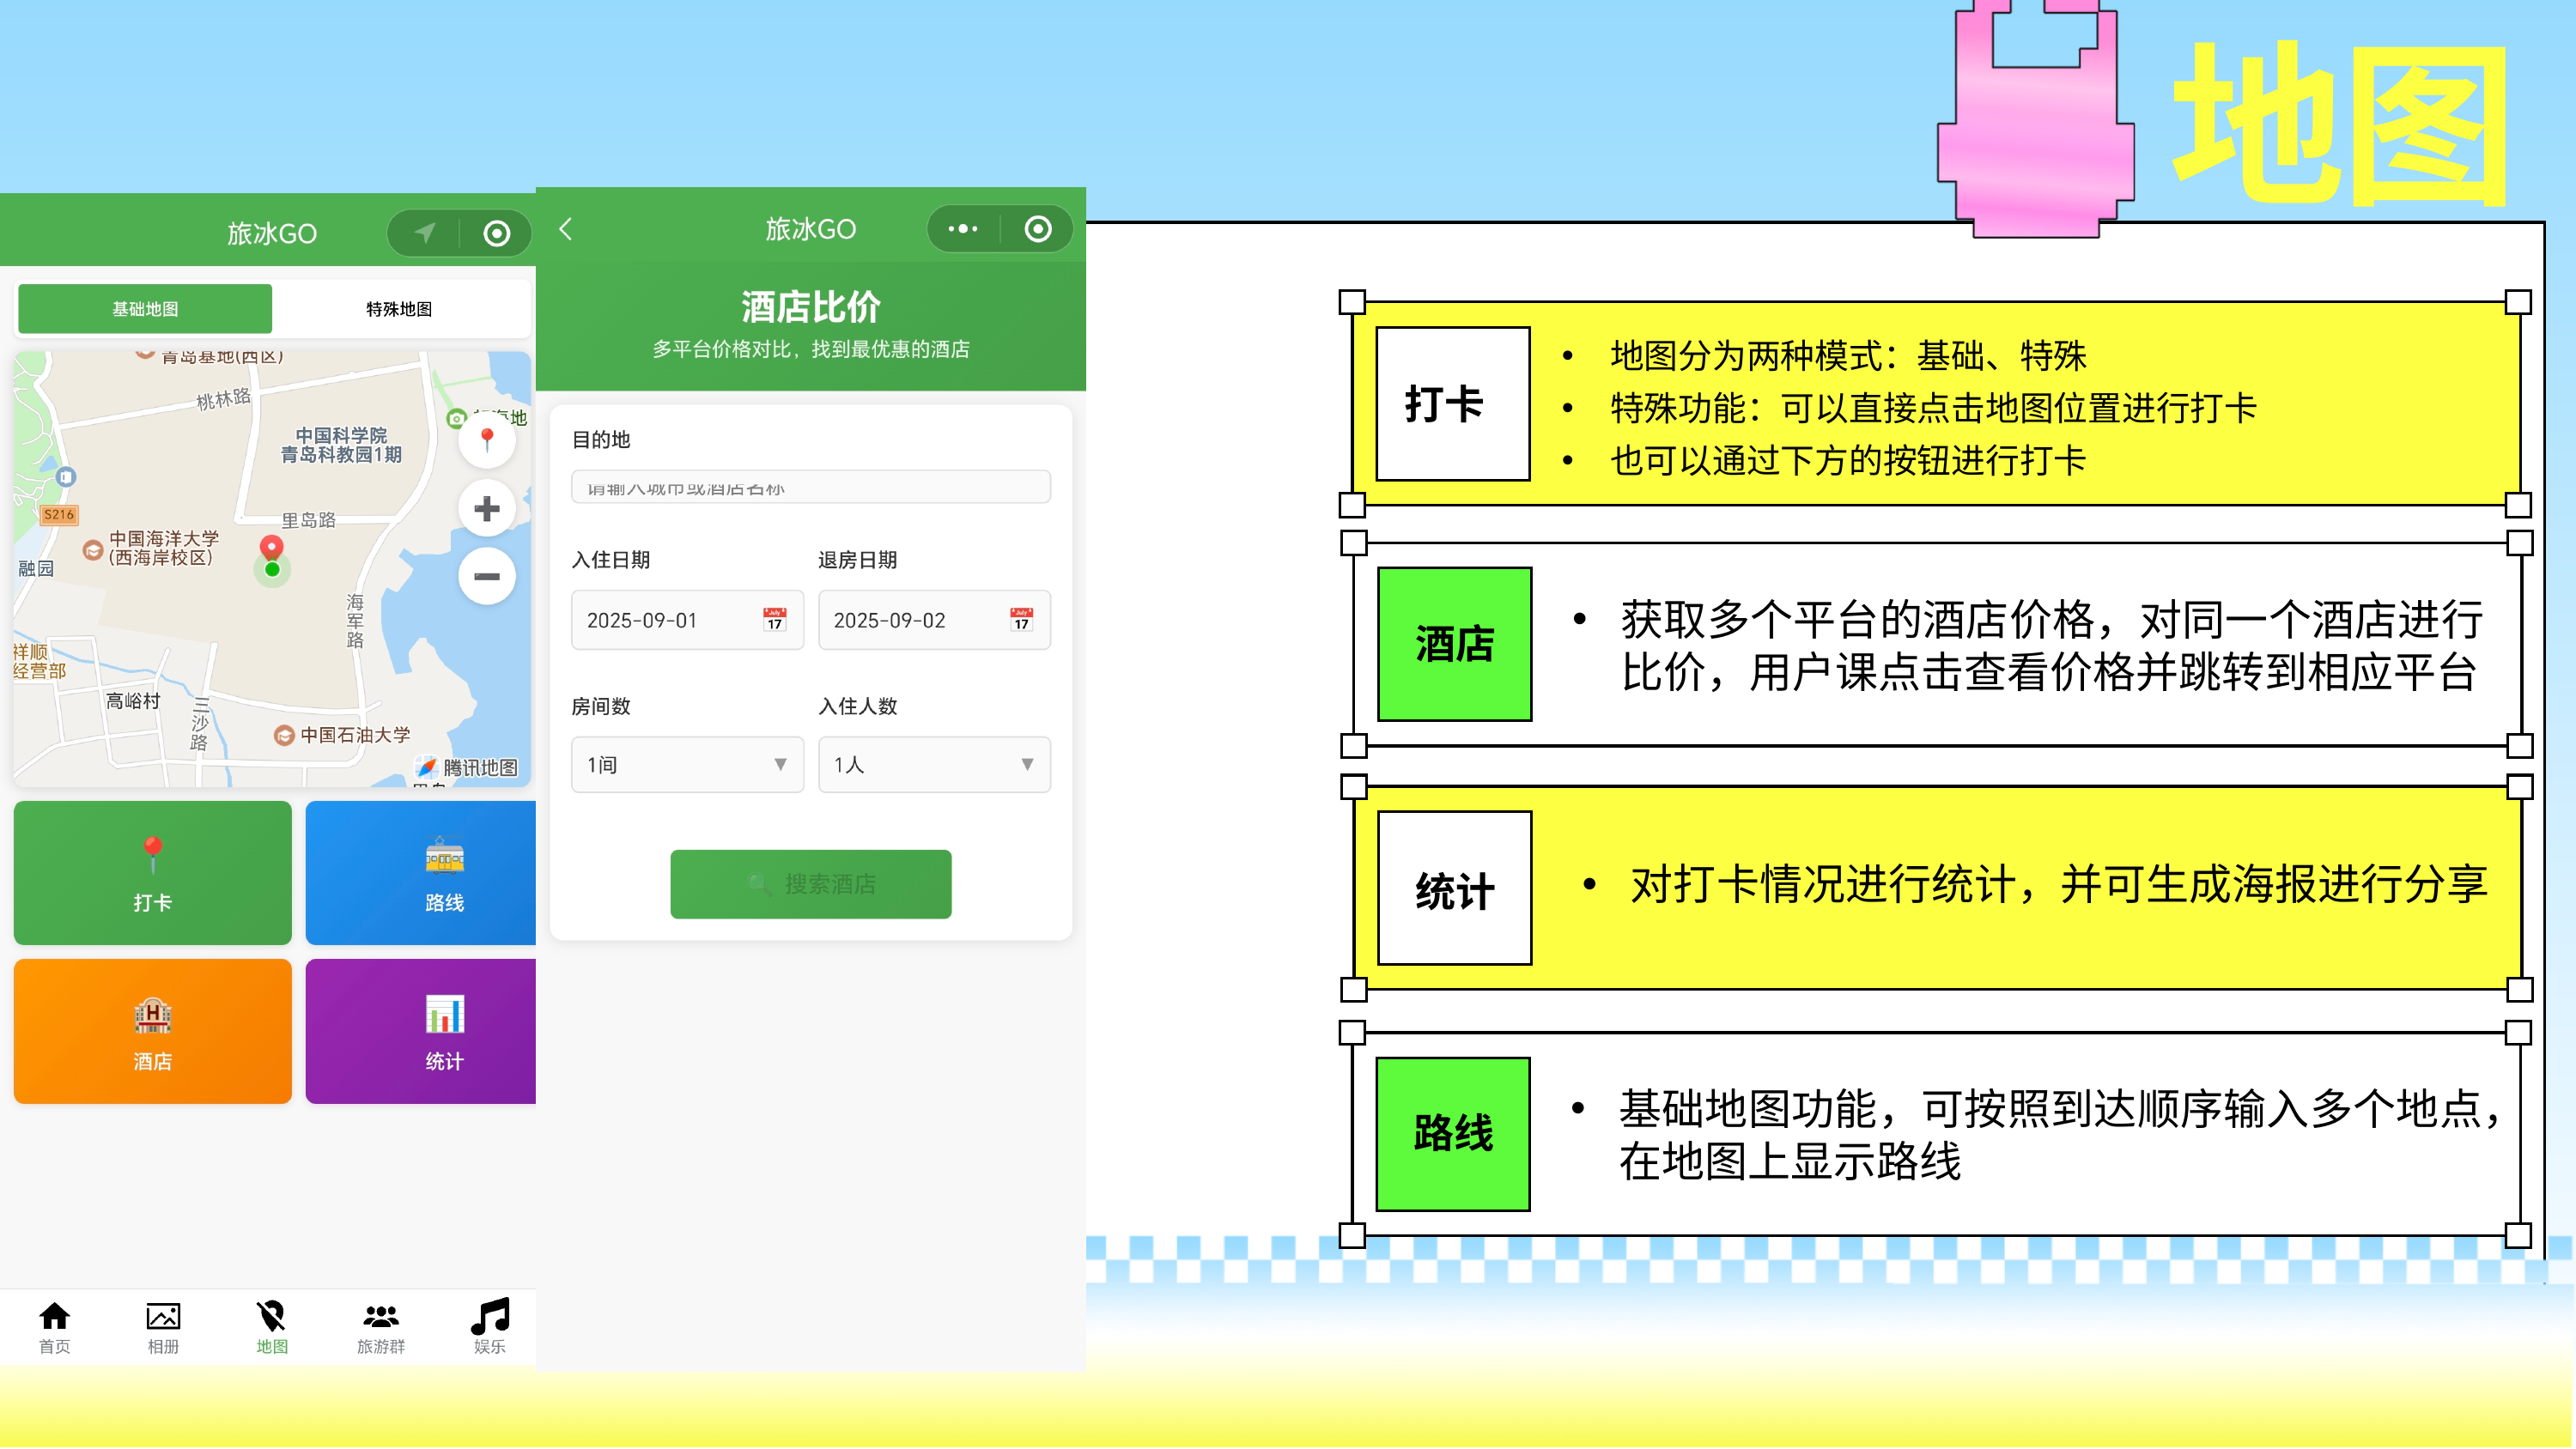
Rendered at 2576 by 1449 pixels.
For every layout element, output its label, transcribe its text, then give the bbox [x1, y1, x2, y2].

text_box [1341, 755, 2533, 1003]
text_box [1341, 530, 2533, 755]
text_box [1340, 289, 2531, 518]
text_box 地图 [2168, 0, 2567, 191]
picture [0, 187, 1087, 1372]
text_box [0, 1371, 2576, 1449]
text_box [1340, 1020, 2531, 1248]
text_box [1091, 193, 2576, 1366]
text_box [1878, 0, 2136, 191]
